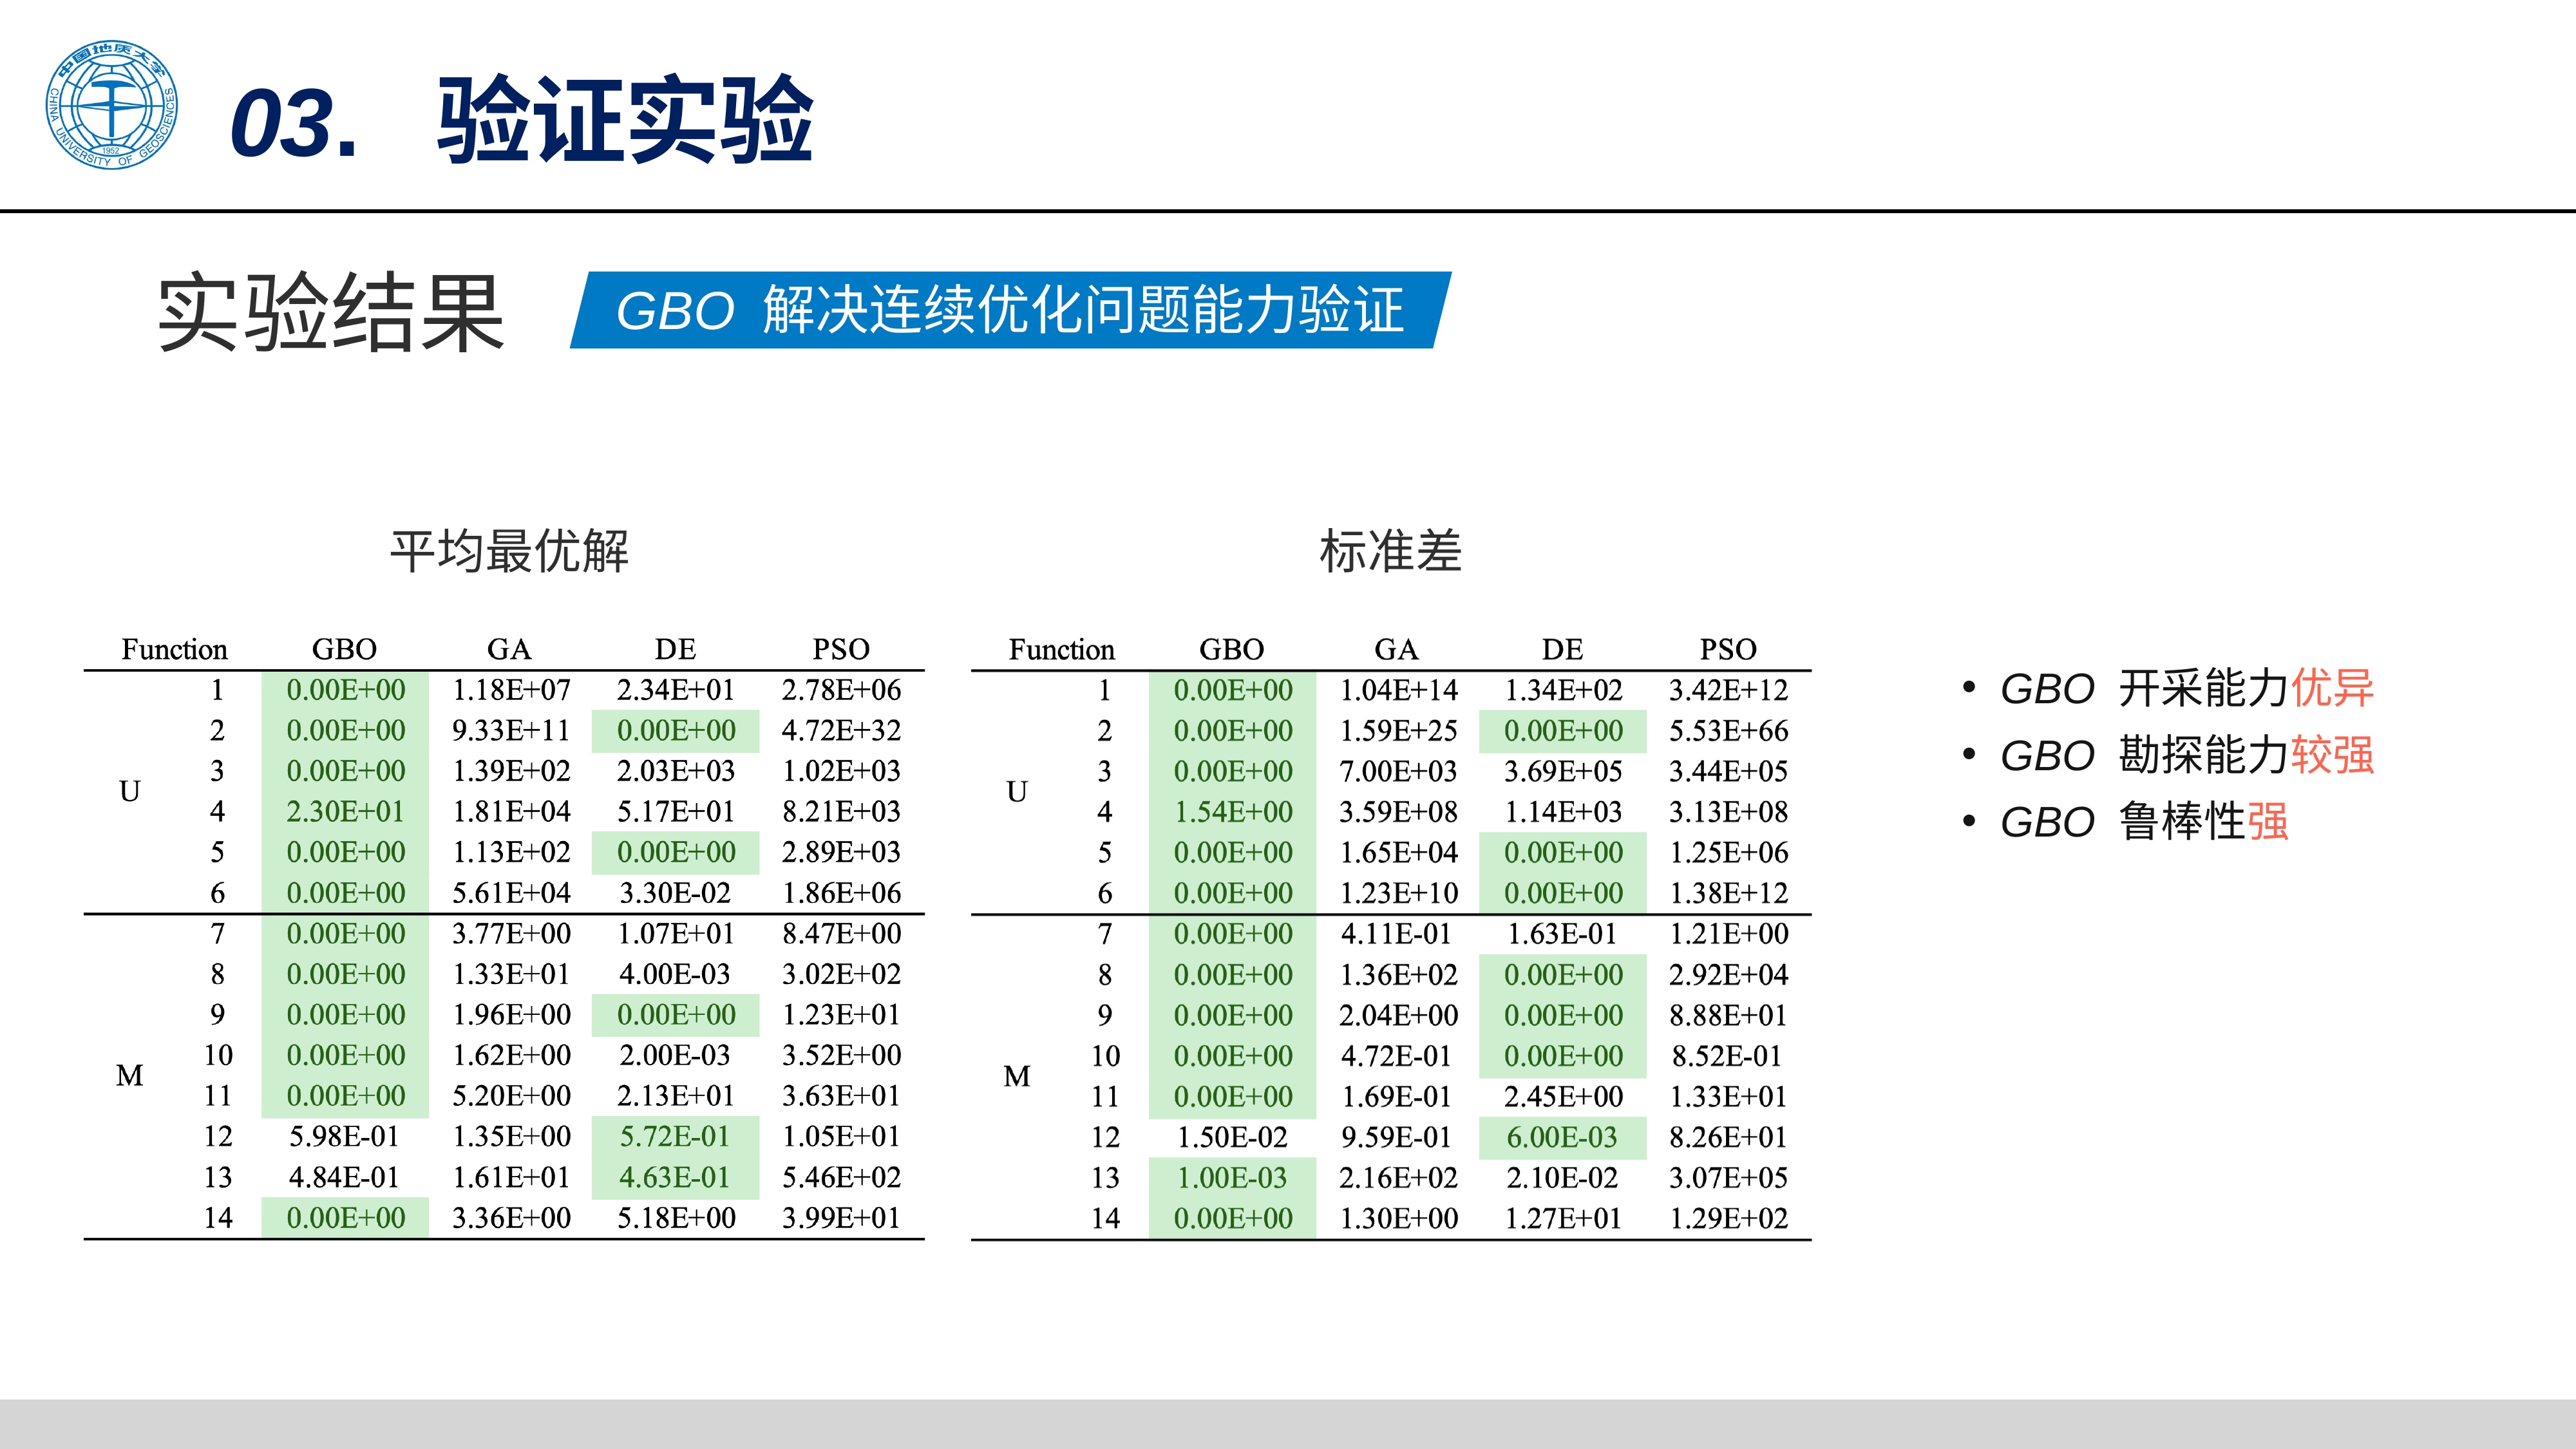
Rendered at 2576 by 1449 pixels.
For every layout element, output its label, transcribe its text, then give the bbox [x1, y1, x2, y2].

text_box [60, 516, 1833, 1258]
text_box GBO 开采能力优异 GBO 勘探能力较强 GBO 鲁棒性强 [1956, 639, 2476, 851]
picture [43, 37, 181, 173]
text_box 实验结果 [148, 251, 991, 369]
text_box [569, 269, 1453, 349]
